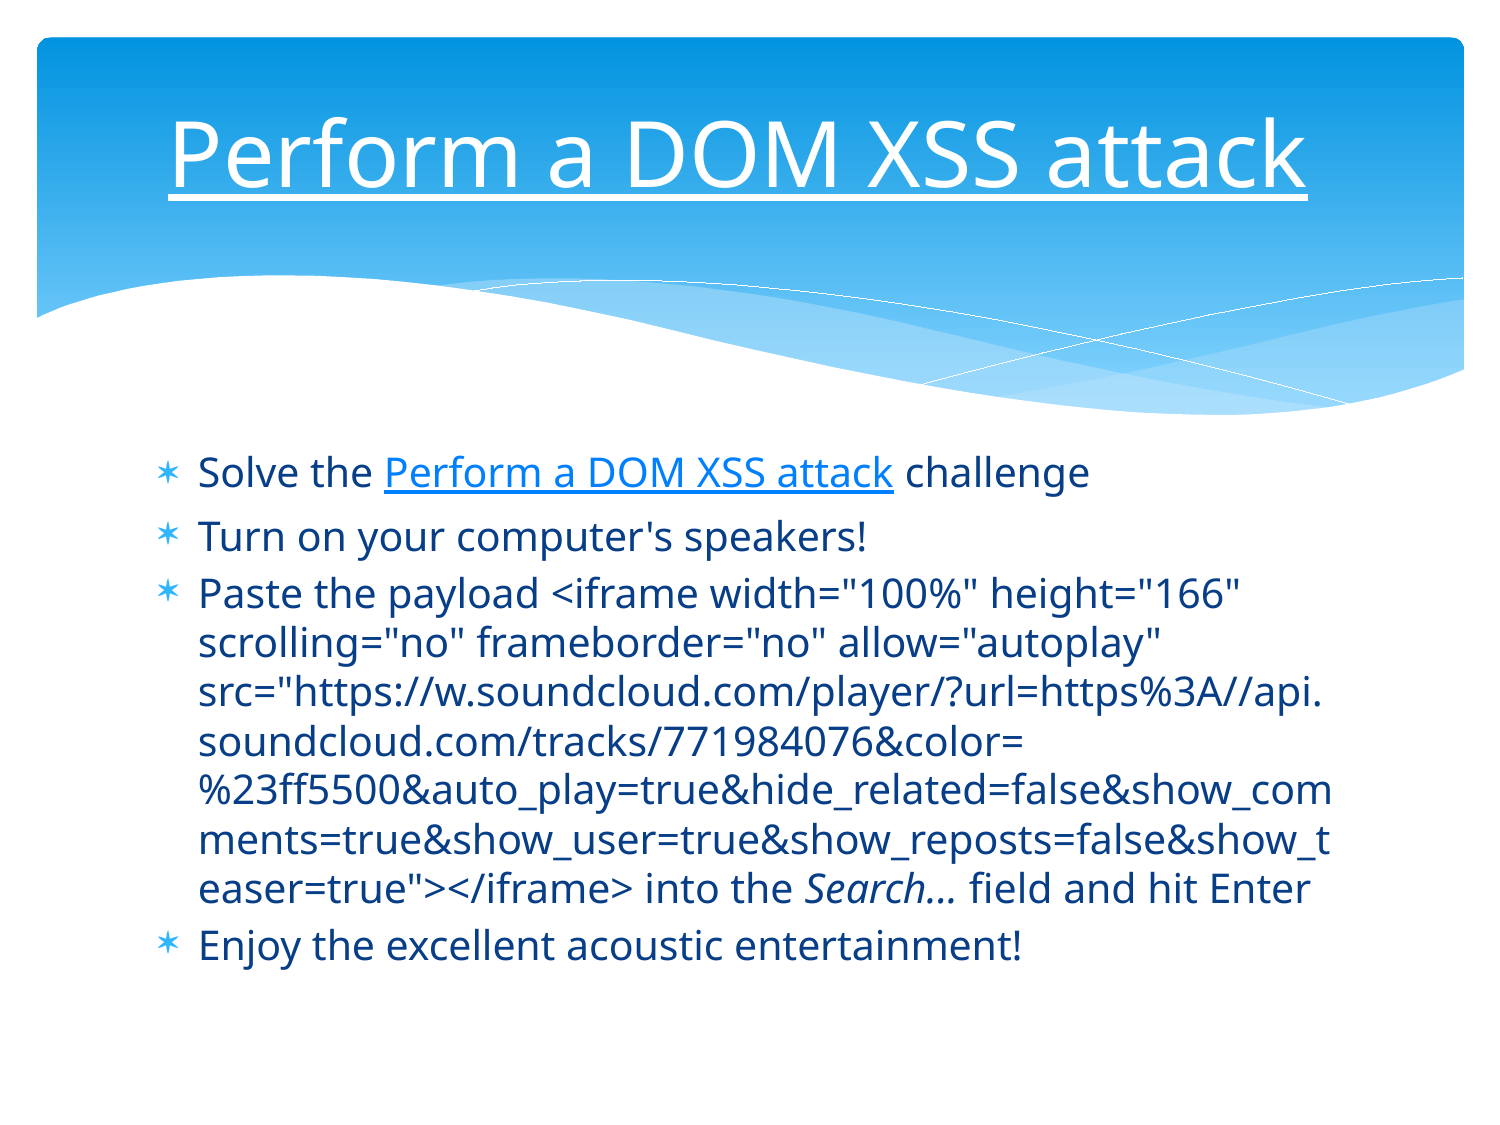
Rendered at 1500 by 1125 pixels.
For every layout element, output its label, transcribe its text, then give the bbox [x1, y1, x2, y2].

title Perform a DOM XSS attack [75, 55, 1425, 261]
list Solve the Perform a DOM XSS attack challenge Turn on your computer's speakers! Paste the payload <iframe width="100%" height="166" scrolling="no" frameborder="no" allow="autoplay" src="https://w.soundcloud.com/player/?url=https%3A//api.soundcloud.com/tracks/771984076&color=%23ff5500&auto_play=true&hide_related=false&show_comments=true&show_user=true&show_reposts=false&show_teaser=true"></iframe> into the Search... field and hit Enter Enjoy the excellent acoustic entertainment! [143, 438, 1359, 1005]
